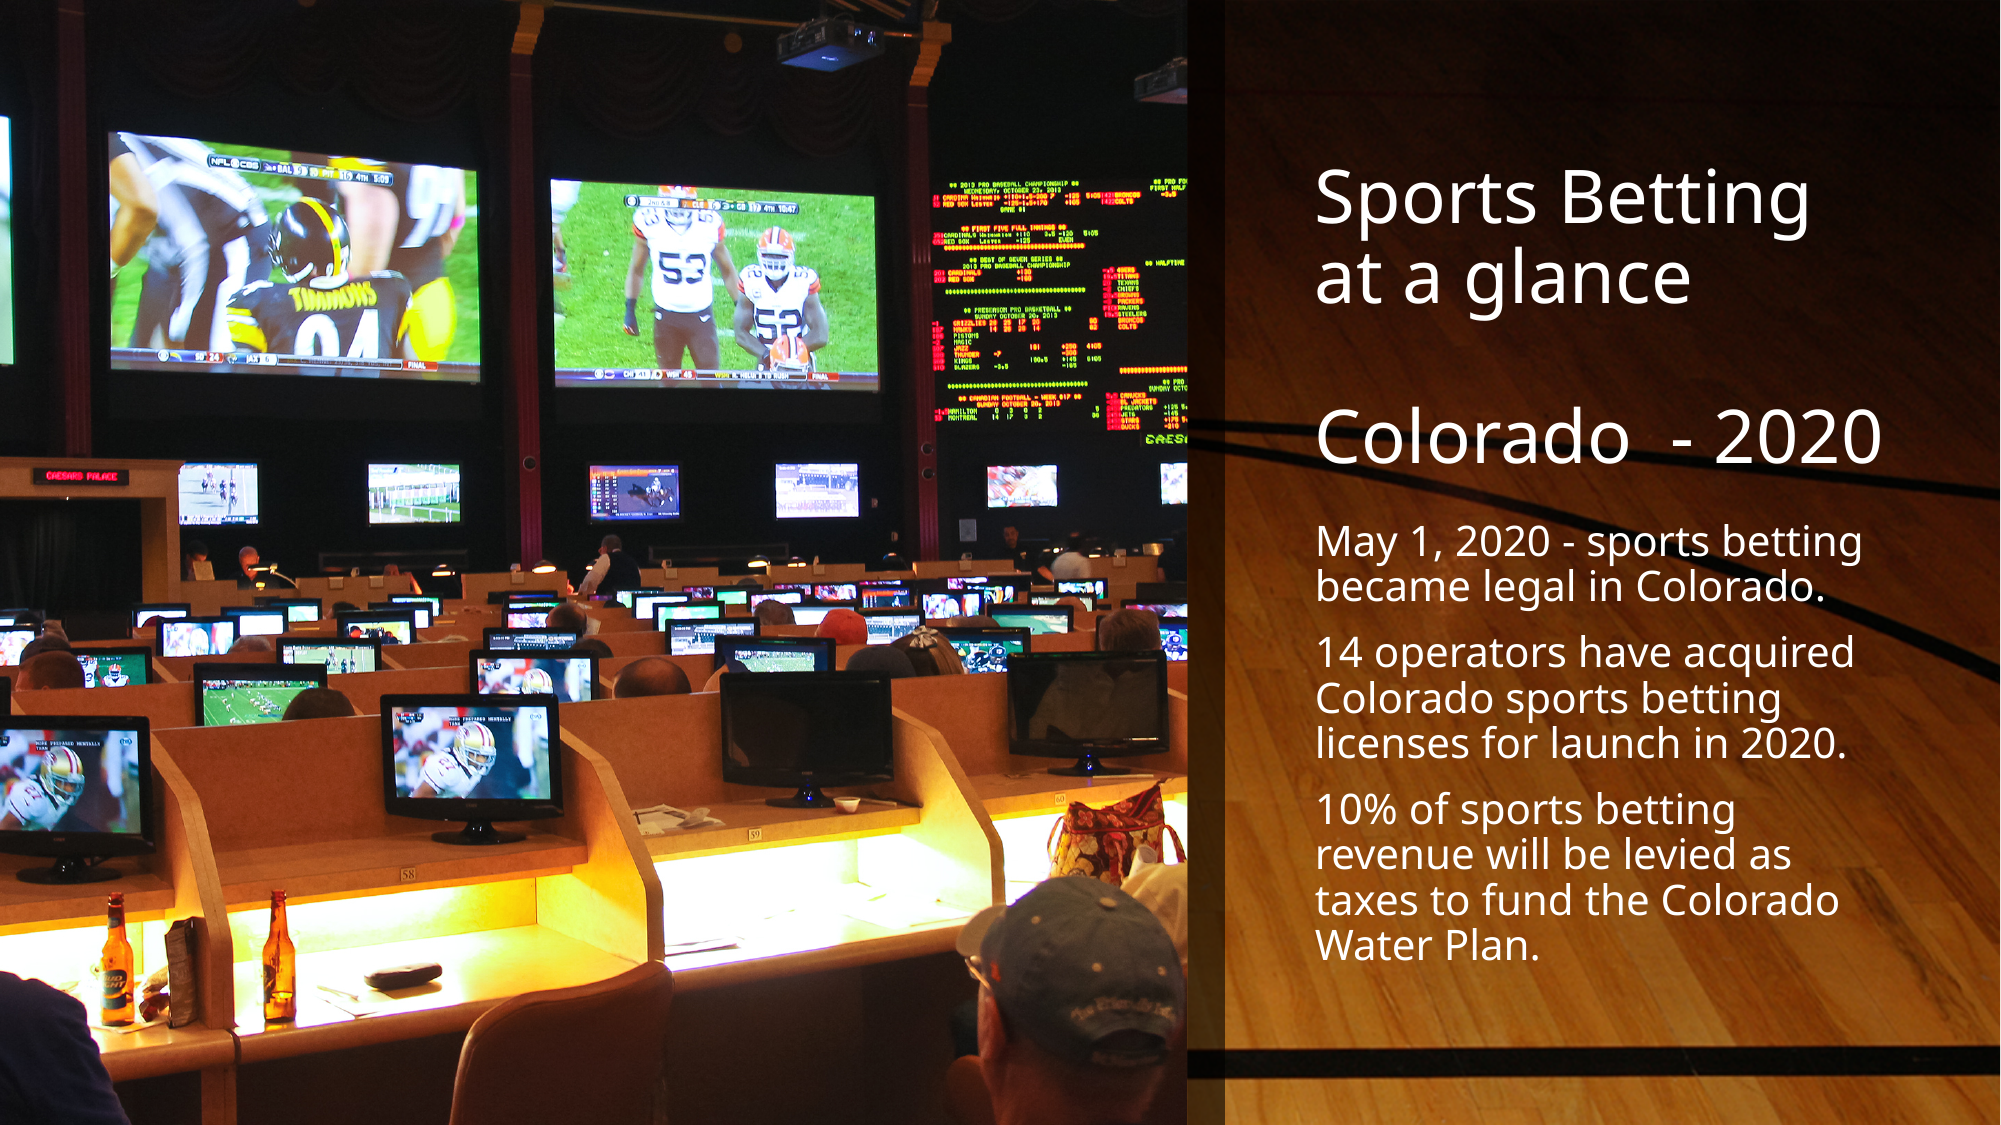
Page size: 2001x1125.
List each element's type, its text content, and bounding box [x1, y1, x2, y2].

list May 1, 2020 - sports betting became legal in Colorado. 14 operators have acquired Colorado sports betting licenses for launch in 2020. 10% of sports betting revenue will be levied as taxes to fund the Colorado Water Plan. [1299, 512, 1900, 988]
title Sports Betting at a glance Colorado - 2020 [1299, 137, 1900, 488]
picture [0, 0, 2001, 1125]
